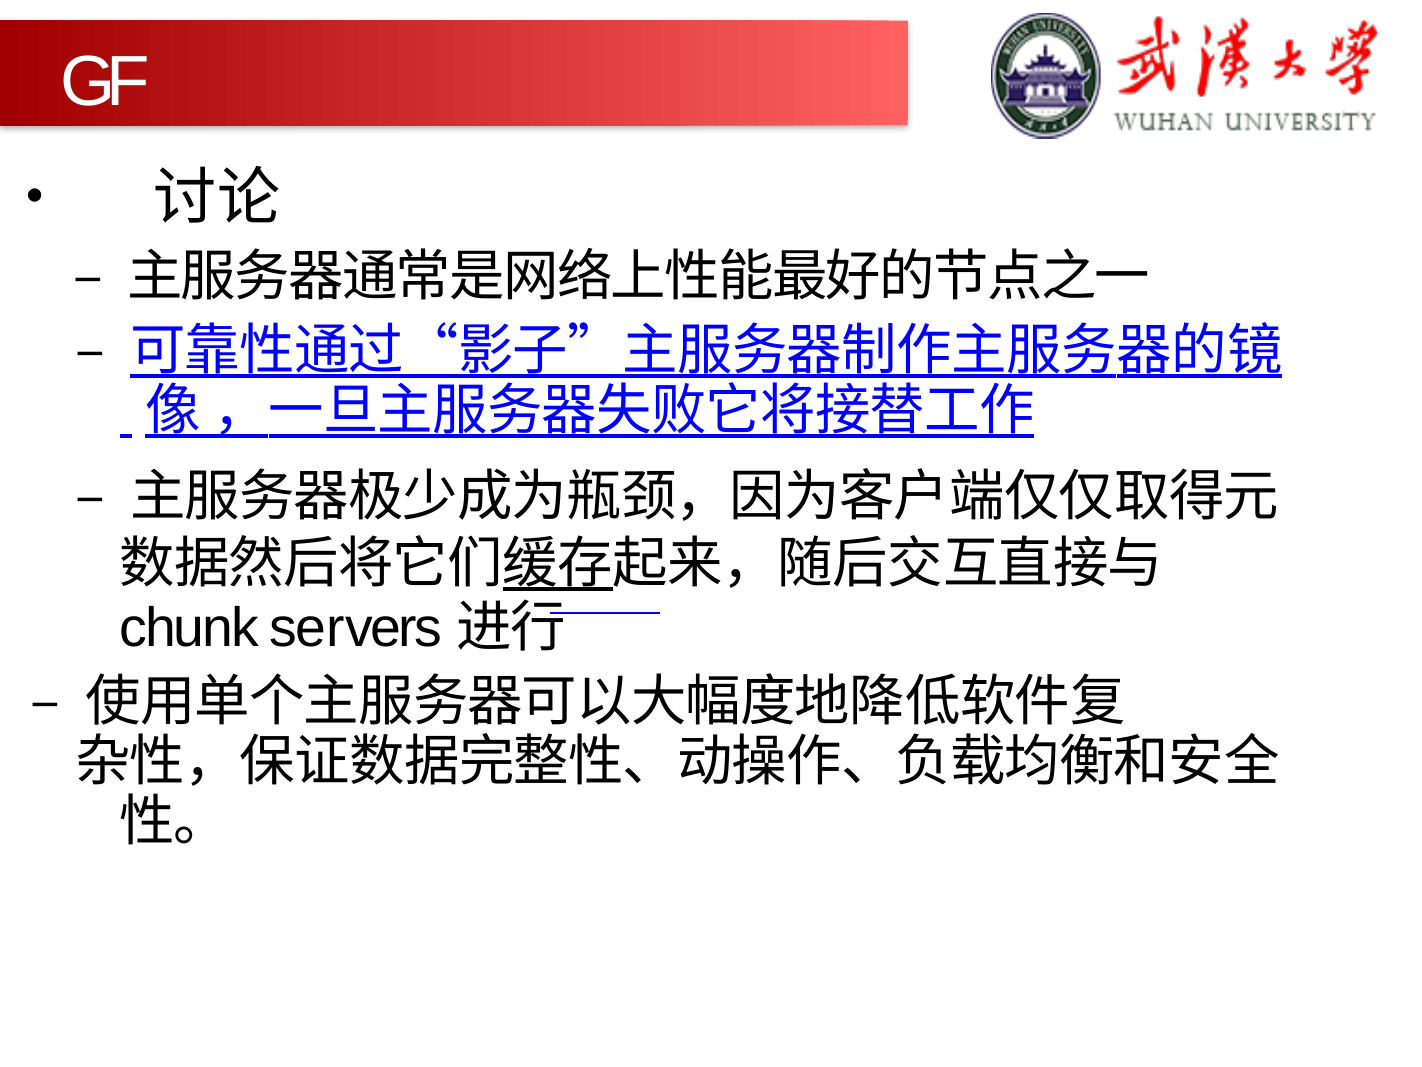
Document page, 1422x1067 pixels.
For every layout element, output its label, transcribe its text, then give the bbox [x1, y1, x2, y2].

picture [991, 13, 1378, 139]
text_box GFS [37, 34, 162, 124]
text_box • 讨论 – 主服务器通常是网络上性能最好的节点之一 – 可靠性通过“影子”主服务器制作主服务器的镜 像 ，一旦主服务器失败它将接替工作 – 主服务器极少成为瓶颈，因为客户端仅仅取得元 数据然后将它们缓存起来，随后交互直接与chunk servers进行 – 使用单个主服务器可以大幅度地降低软件复 杂性，保证数据完整性、动操作、负载均衡和安全性。 [2, 127, 1367, 1060]
